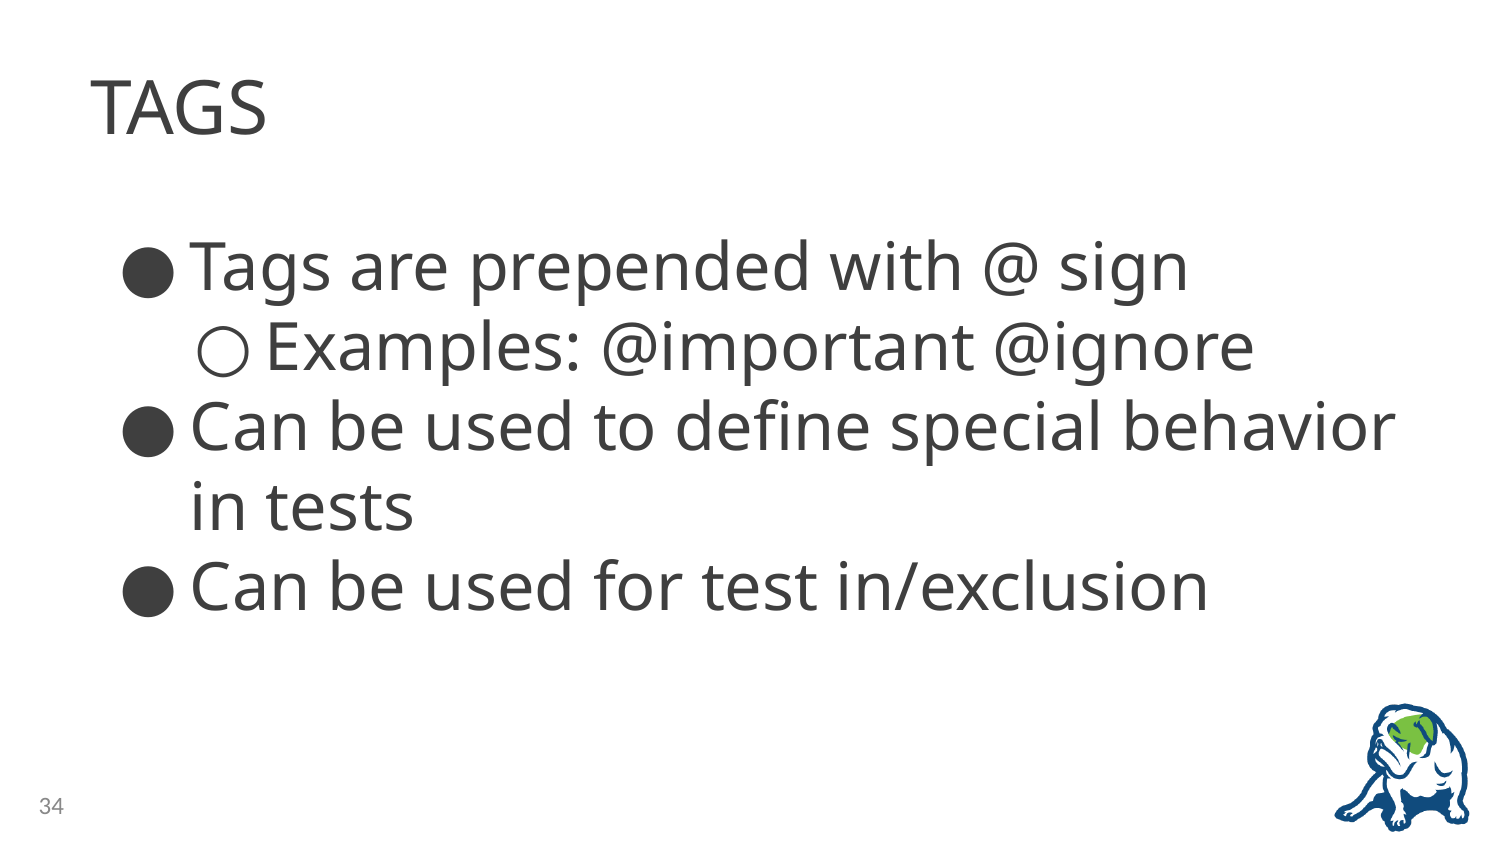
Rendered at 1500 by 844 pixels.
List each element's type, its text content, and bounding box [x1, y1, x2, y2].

title TAGS [75, 33, 1425, 175]
text_box Tags are prepended with @ sign Examples: @important @ignore Can be used to define special behavior in tests Can be used for test in/exclusion [99, 216, 1450, 711]
slide_number 34 [23, 782, 374, 827]
picture [1334, 700, 1470, 835]
